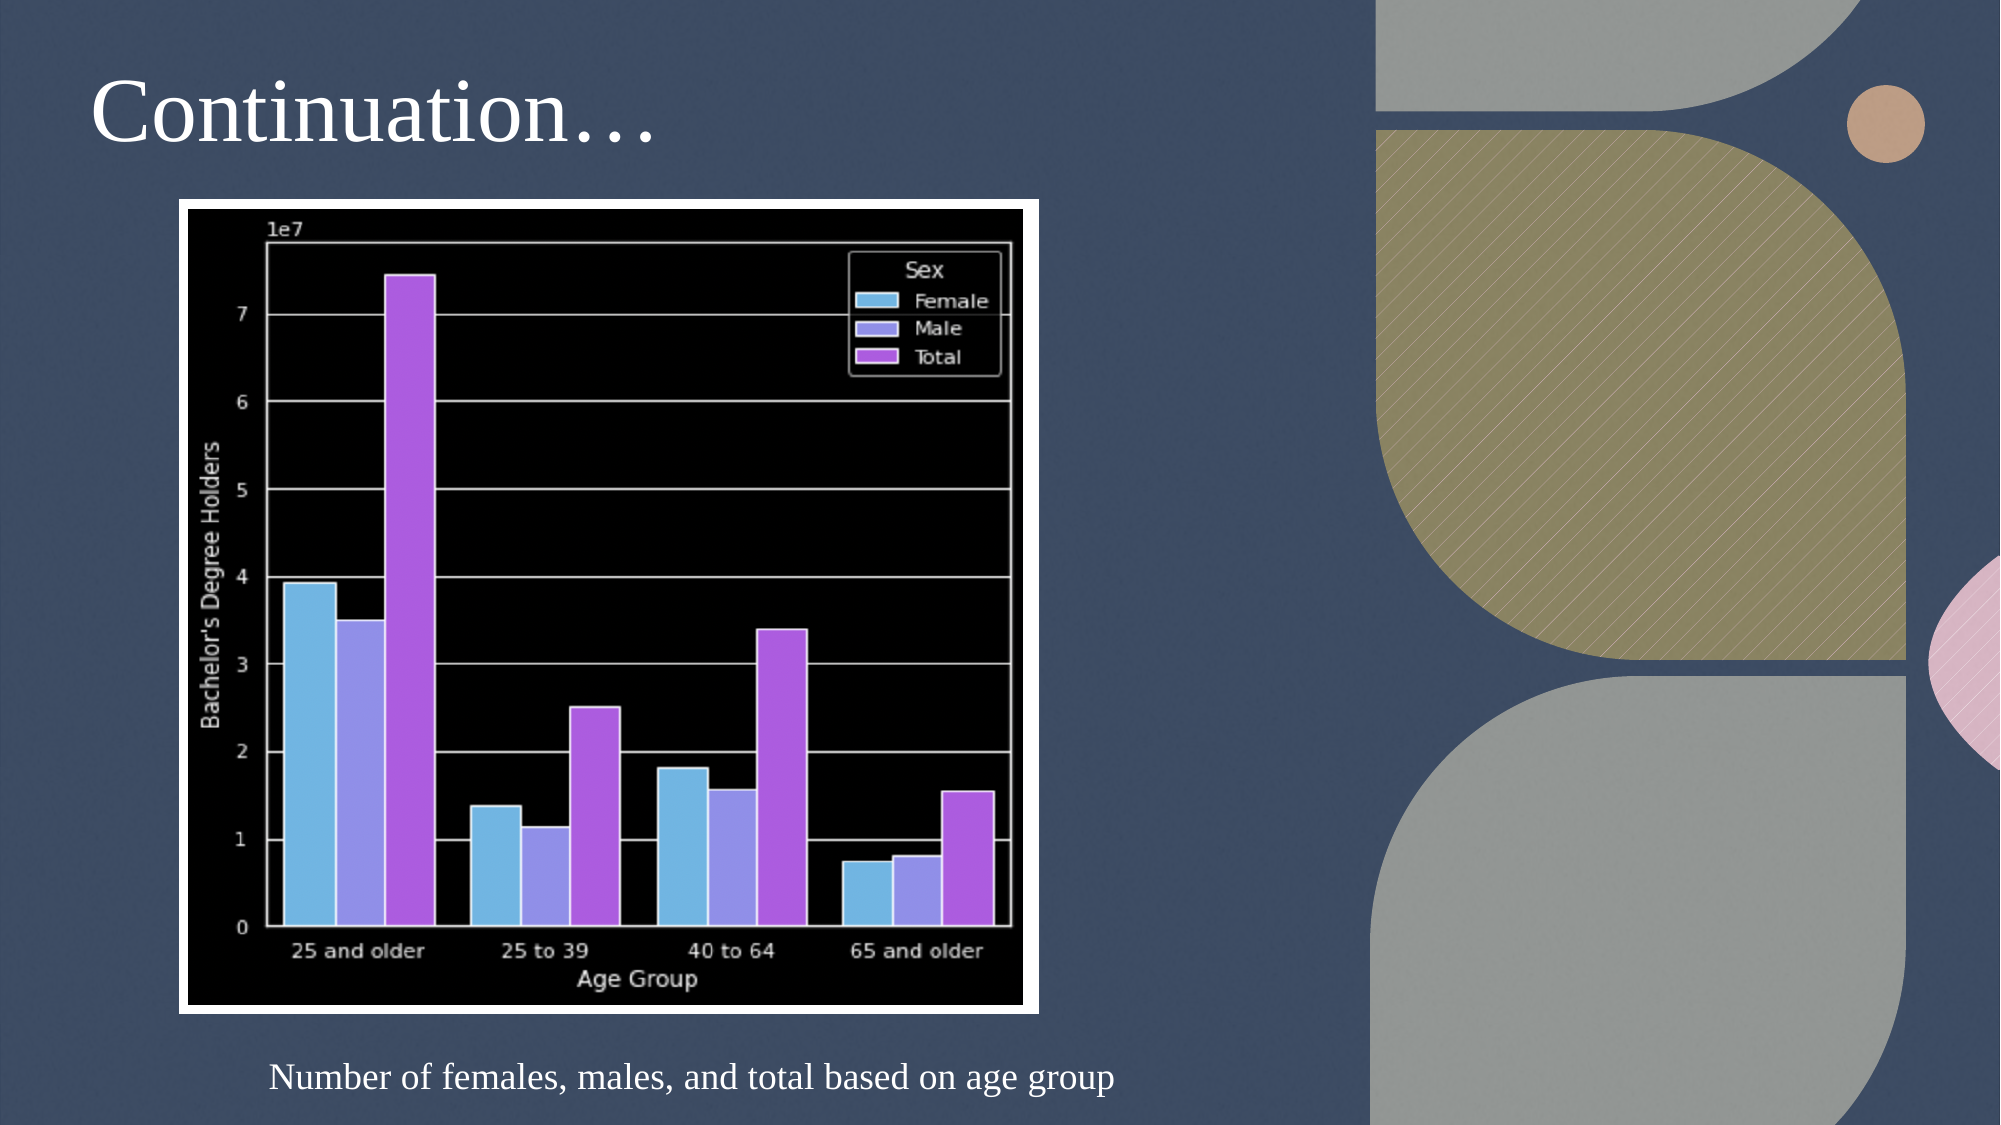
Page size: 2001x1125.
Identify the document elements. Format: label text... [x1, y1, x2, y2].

text_box Number of females, males, and total based on age group [253, 1044, 1131, 1104]
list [179, 199, 1039, 1014]
title Continuation… [75, 19, 1336, 169]
